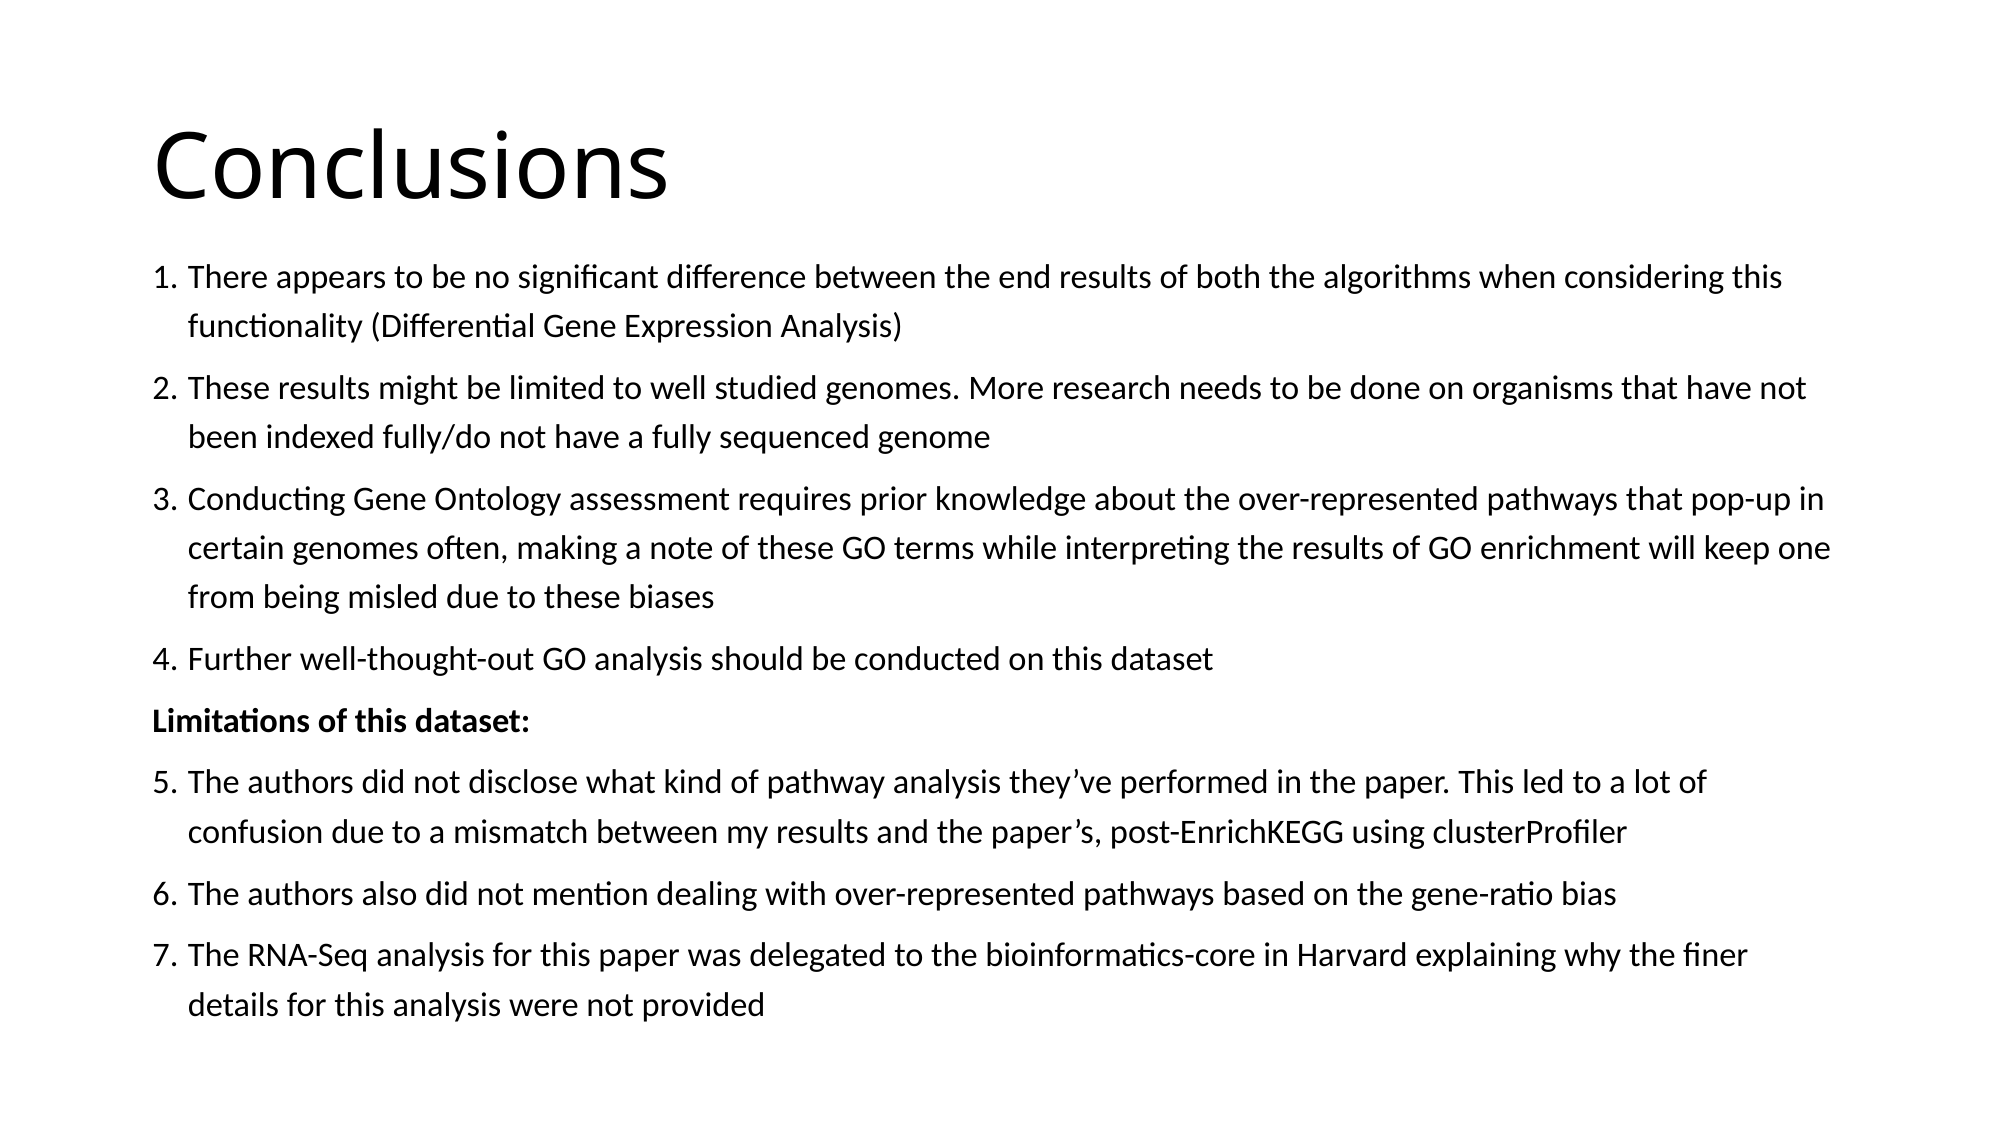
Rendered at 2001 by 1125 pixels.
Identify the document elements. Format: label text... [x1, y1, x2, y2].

list There appears to be no significant difference between the end results of both the algorithms when considering this functionality (Differential Gene Expression Analysis) These results might be limited to well studied genomes. More research needs to be done on organisms that have not been indexed fully/do not have a fully sequenced genome Conducting Gene Ontology assessment requires prior knowledge about the over-represented pathways that pop-up in certain genomes often, making a note of these GO terms while interpreting the results of GO enrichment will keep one from being misled due to these biases Further well-thought-out GO analysis should be conducted on this dataset Limitations of this dataset: The authors did not disclose what kind of pathway analysis they’ve performed in the paper. This led to a lot of confusion due to a mismatch between my results and the paper’s, post-EnrichKEGG using clusterProfiler The authors also did not mention dealing with over-represented pathways based on the gene-ratio bias The RNA-Seq analysis for this paper was delegated to the bioinformatics-core in Harvard explaining why the finer details for this analysis were not provided [137, 238, 1863, 1033]
title Conclusions [137, 59, 1863, 238]
